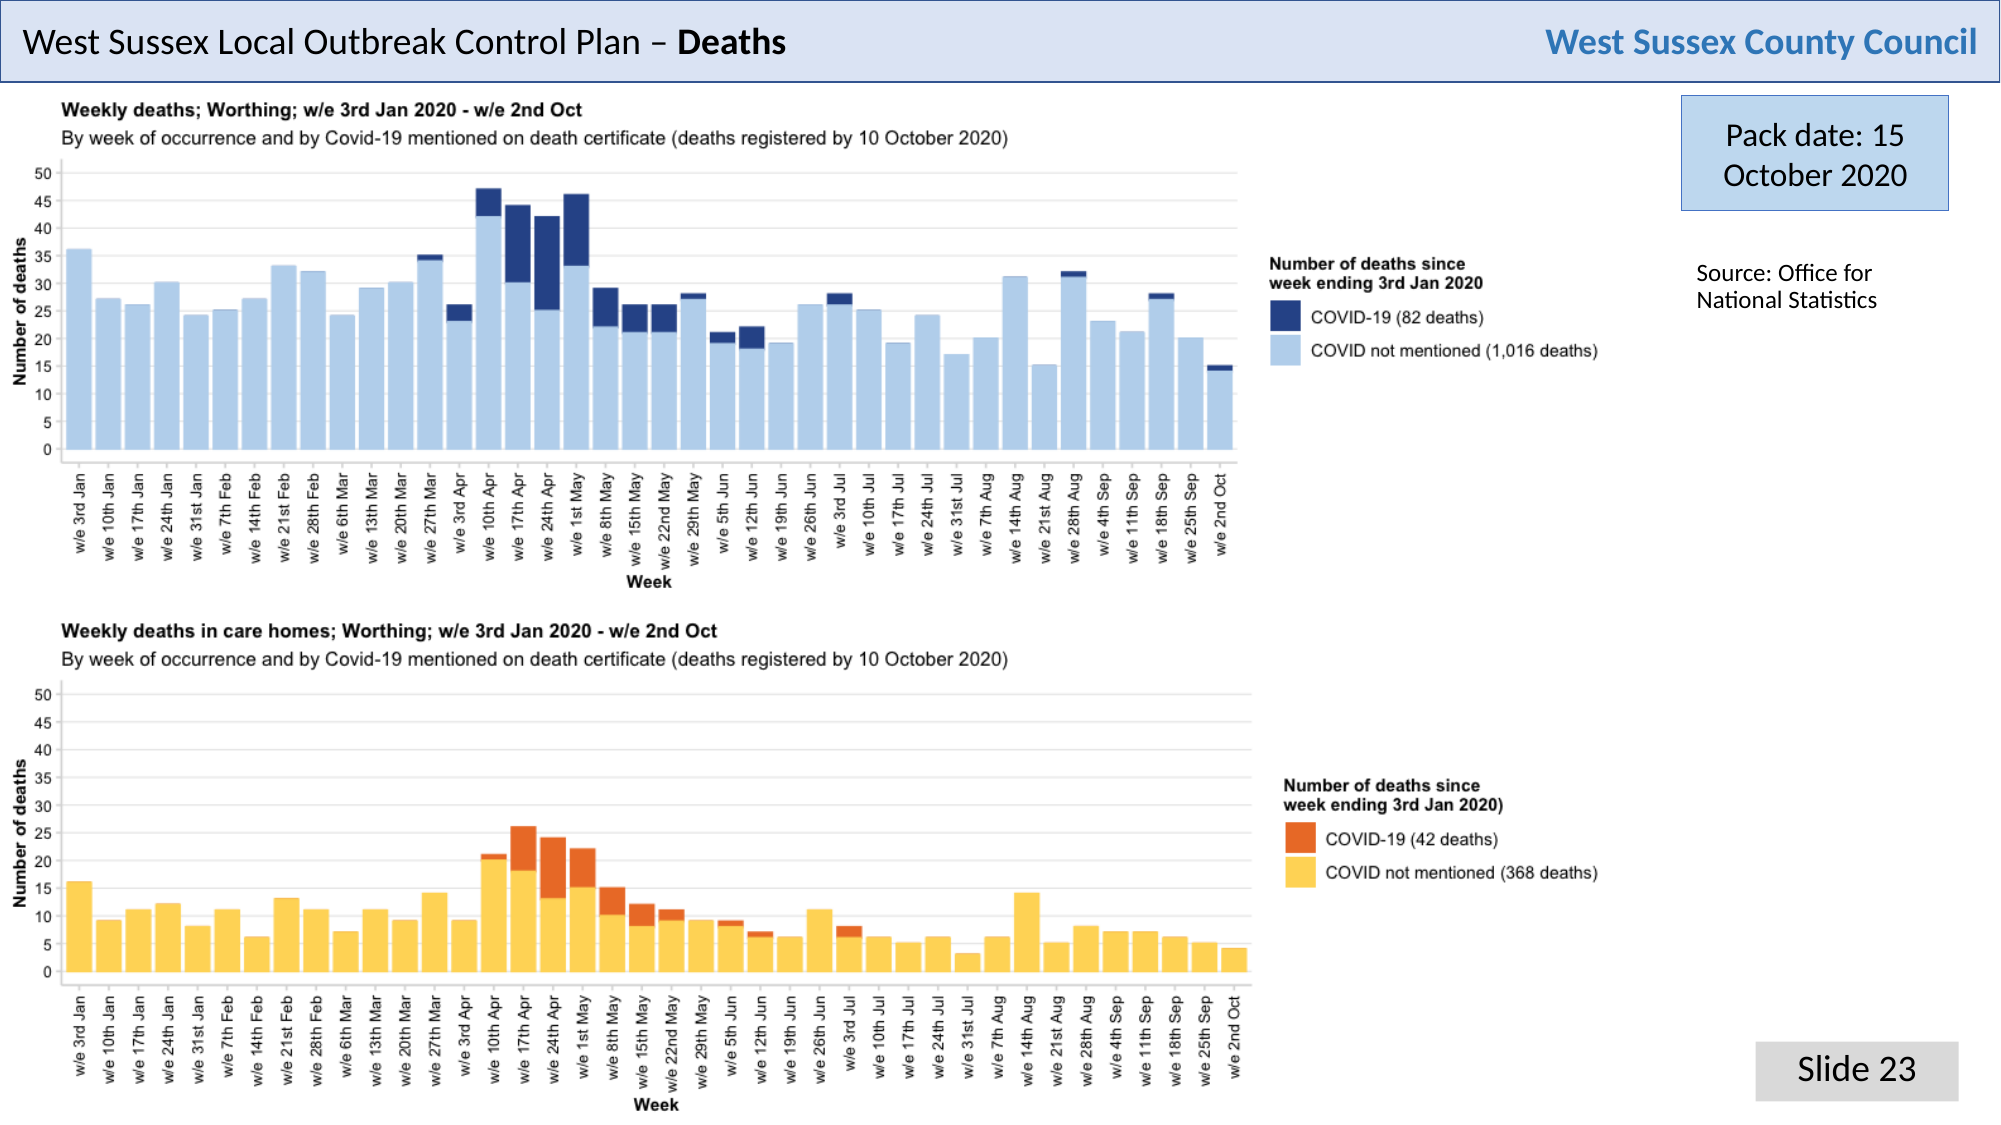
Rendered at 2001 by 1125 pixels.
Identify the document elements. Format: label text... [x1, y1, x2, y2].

picture [3, 91, 1619, 602]
list Slide 23 [1755, 1041, 1959, 1102]
list Source: Office for National Statistics [1681, 252, 1959, 289]
picture [3, 612, 1619, 1125]
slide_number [1681, 95, 1949, 211]
